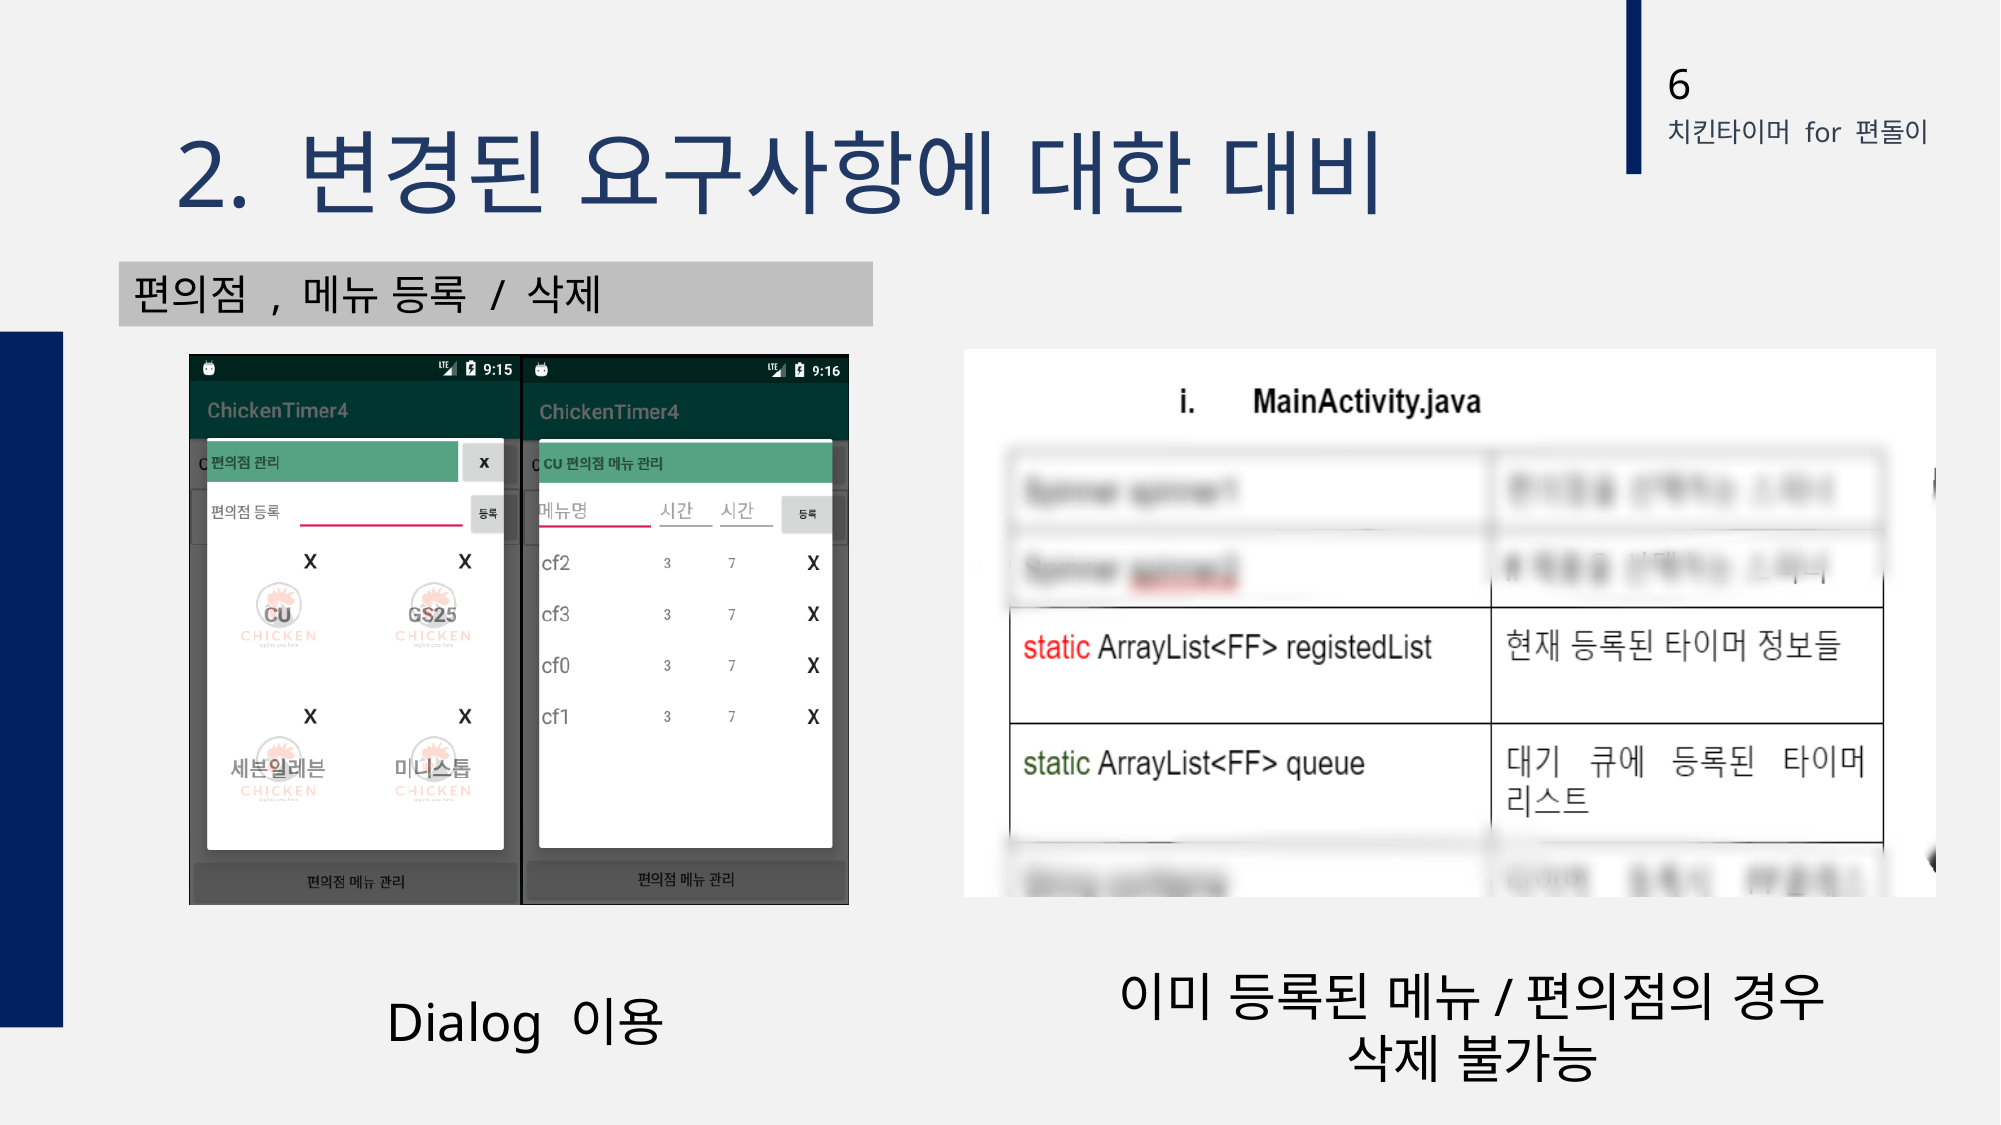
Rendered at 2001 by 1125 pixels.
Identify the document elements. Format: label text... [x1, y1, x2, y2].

picture [189, 354, 849, 905]
text_box [1625, 0, 1642, 175]
text_box 이미 등록된 메뉴/편의점의 경우 삭제 불가능 [1093, 956, 1853, 1097]
text_box Dialog 이용 [371, 981, 686, 1059]
text_box [118, 70, 287, 233]
text_box 편의점 , 메뉴 등록 / 삭제 [118, 261, 873, 327]
picture [964, 349, 1936, 897]
text_box 2. 변경된 요구사항에 대한 대비 [160, 108, 1512, 233]
text_box [0, 331, 64, 1028]
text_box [1652, 50, 1968, 157]
